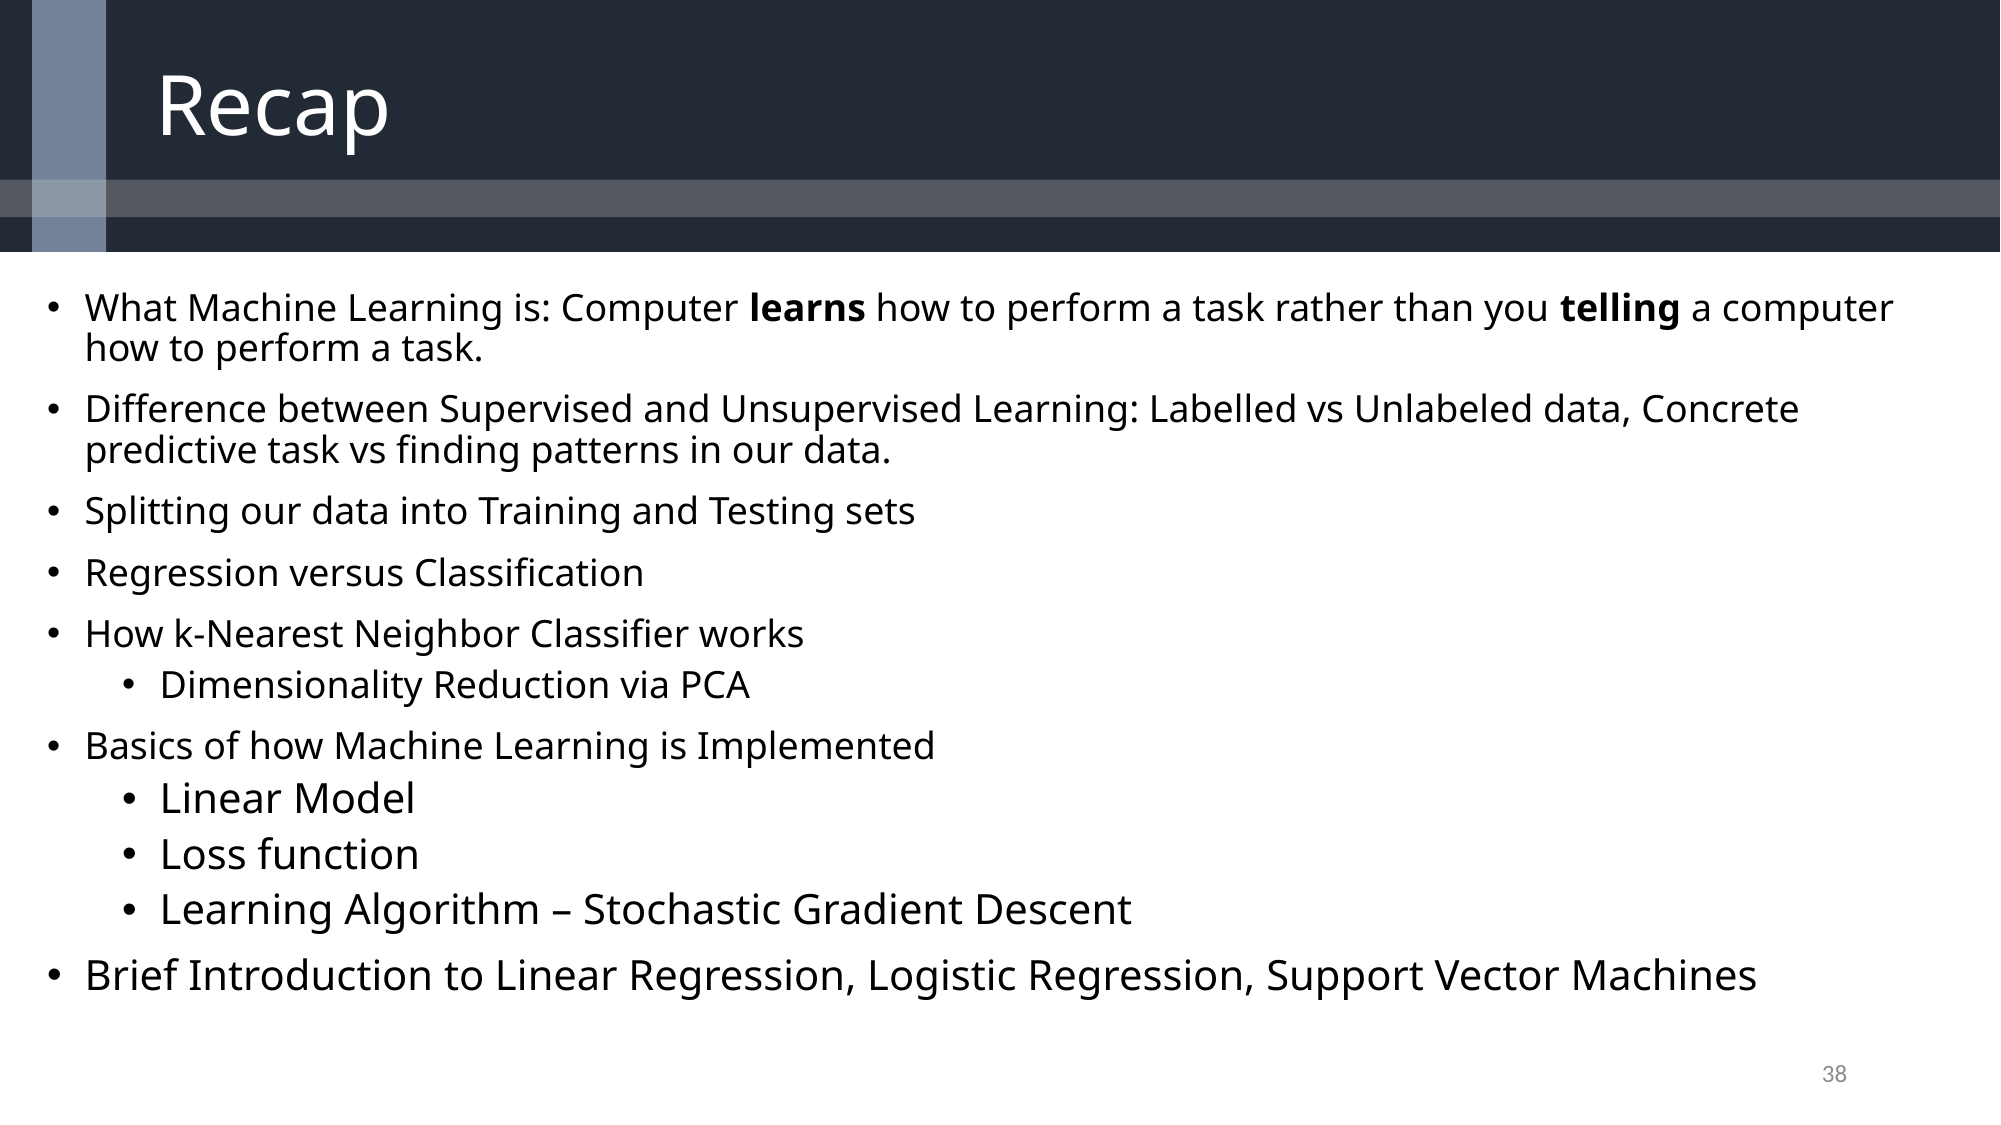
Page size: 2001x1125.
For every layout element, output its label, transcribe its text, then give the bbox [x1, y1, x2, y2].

title Recap [140, 29, 1928, 178]
text_box [107, 0, 2000, 178]
list What Machine Learning is: Computer learns how to perform a task rather than you telling a computer how to perform a task. Difference between Supervised and Unsupervised Learning: Labelled vs Unlabeled data, Concrete predictive task vs finding patterns in our data. Splitting our data into Training and Testing sets Regression versus Classification How k-Nearest Neighbor Classifier works Dimensionality Reduction via PCA Basics of how Machine Learning is Implemented Linear Model Loss function Learning Algorithm – Stochastic Gradient Descent Brief Introduction to Linear Regression, Logistic Regression, Support Vector Machines [32, 281, 1977, 1073]
text_box [31, 0, 107, 178]
text_box [0, 218, 31, 253]
text_box [31, 218, 107, 253]
slide_number 38 [1412, 1042, 1863, 1103]
text_box [107, 218, 2000, 253]
text_box [0, 178, 2000, 218]
text_box [0, 0, 31, 178]
